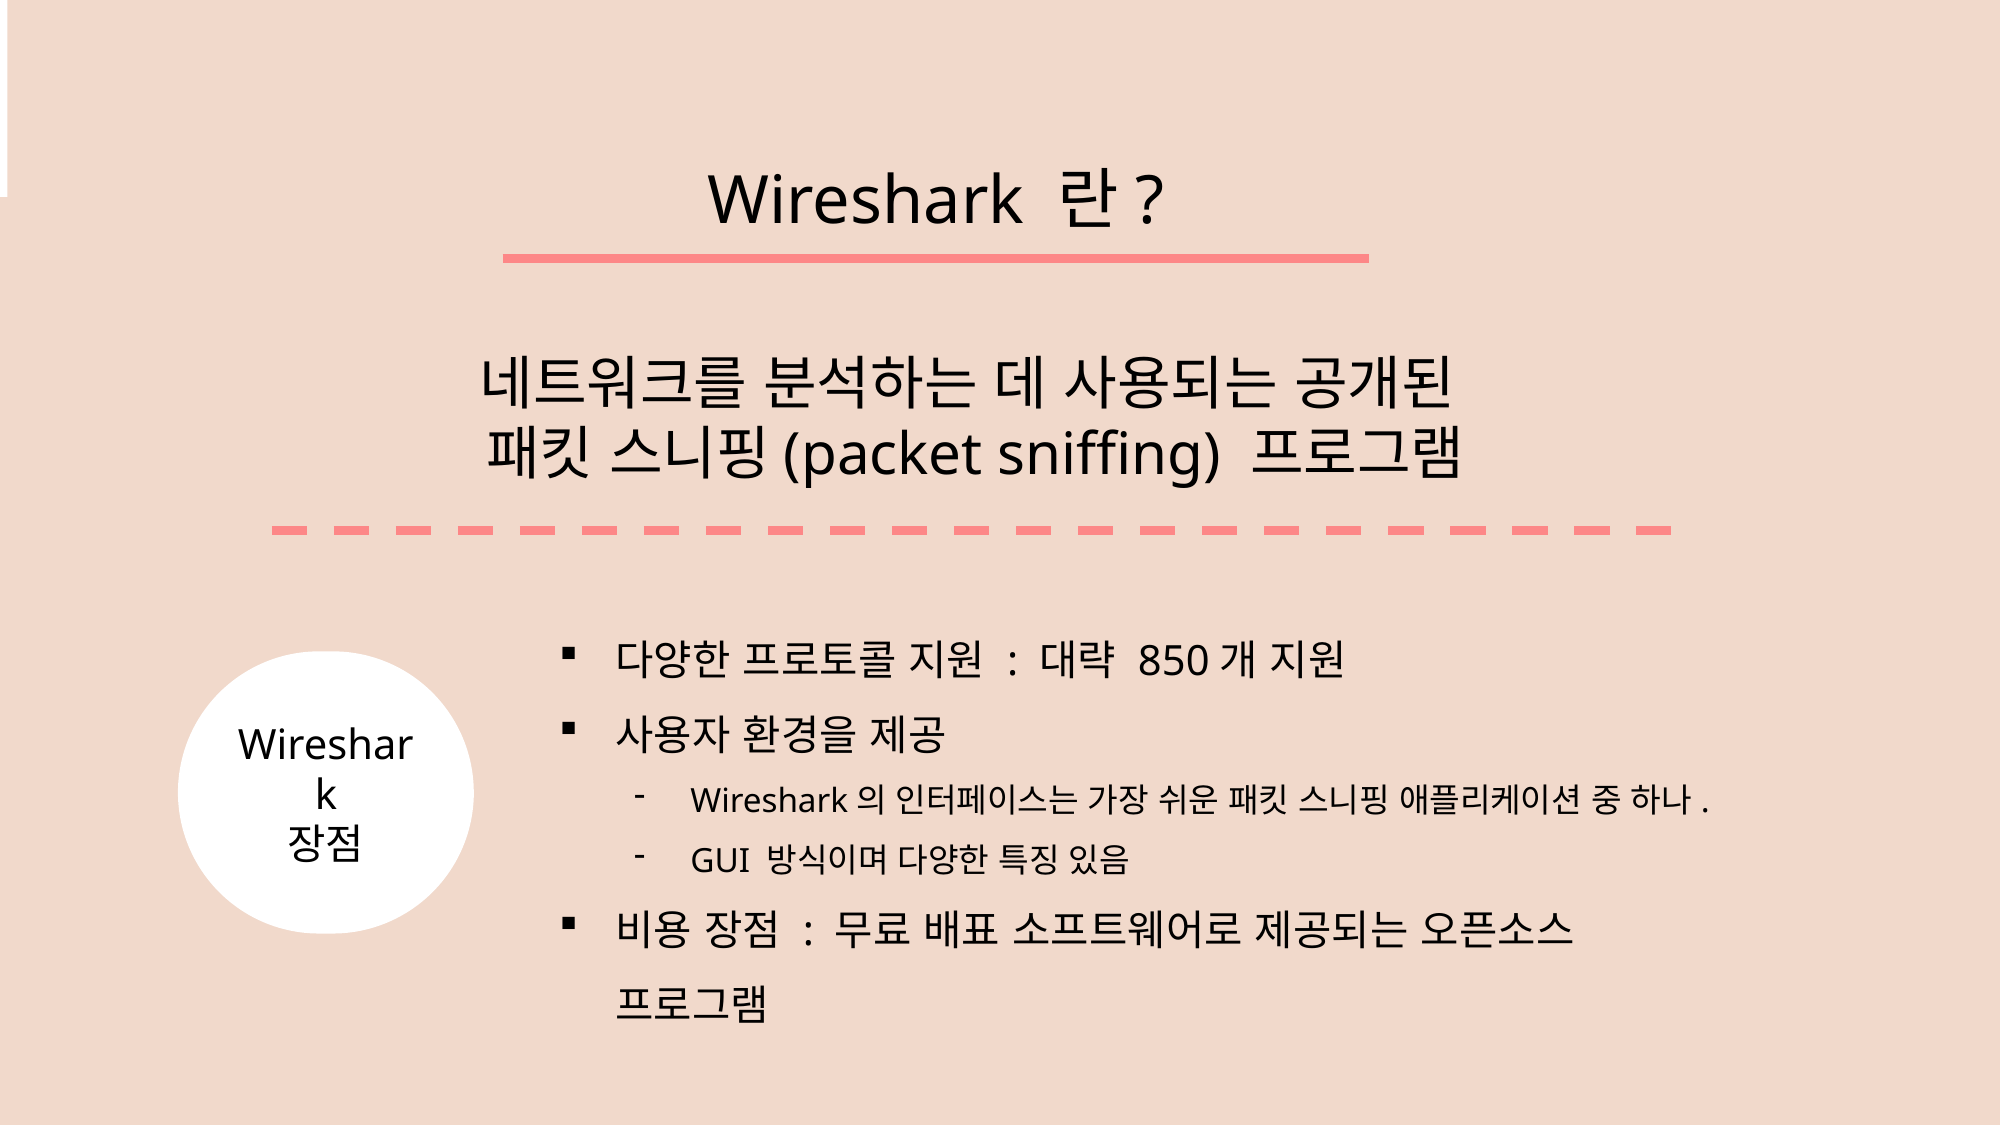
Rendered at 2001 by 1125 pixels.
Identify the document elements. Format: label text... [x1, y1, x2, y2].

text_box [0, 0, 8, 198]
text_box 네트워크를 분석하는 데 사용되는 공개된 패킷 스니핑(packet sniffing) 프로그램 [325, 338, 1625, 494]
text_box Wireshark 장점 [176, 650, 475, 935]
text_box Wireshark 란? [576, 149, 1296, 245]
text_box 다양한 프로토콜 지원 : 대략 850개 지원 사용자 환경을 제공 Wireshark의 인터페이스는 가장 쉬운 패킷 스니핑 애플리케이션 중 하나. GUI 방식이며 다양한 특징 있음 비용 장점 : 무료 배표 소프트웨어로 제공되는 오픈소스 프로그램 [544, 601, 1734, 1037]
